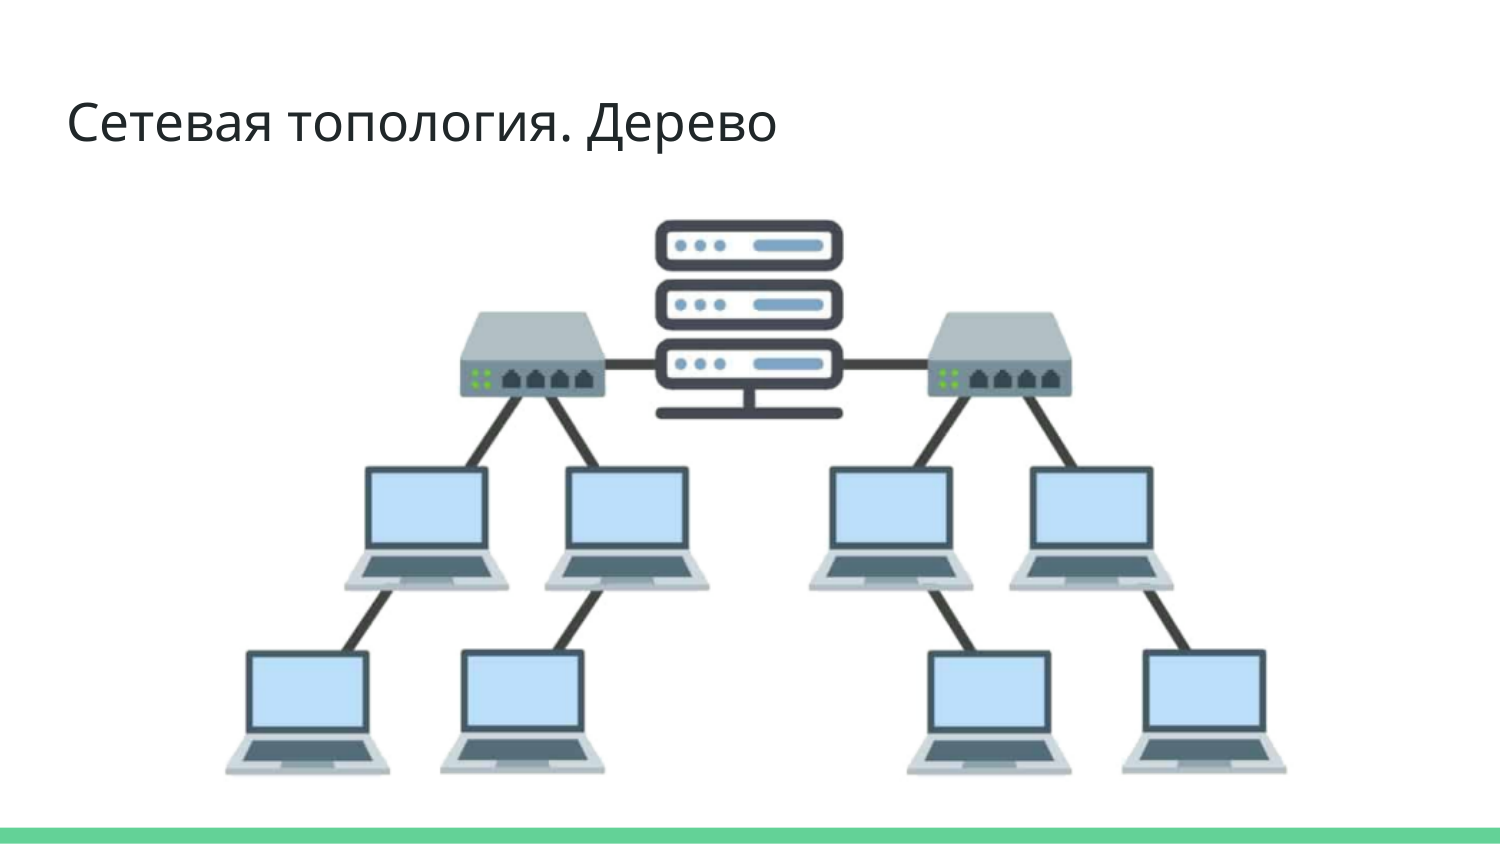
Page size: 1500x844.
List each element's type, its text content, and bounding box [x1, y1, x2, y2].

picture [174, 188, 1326, 792]
title Сетевая топология. Дерево [51, 72, 1449, 167]
